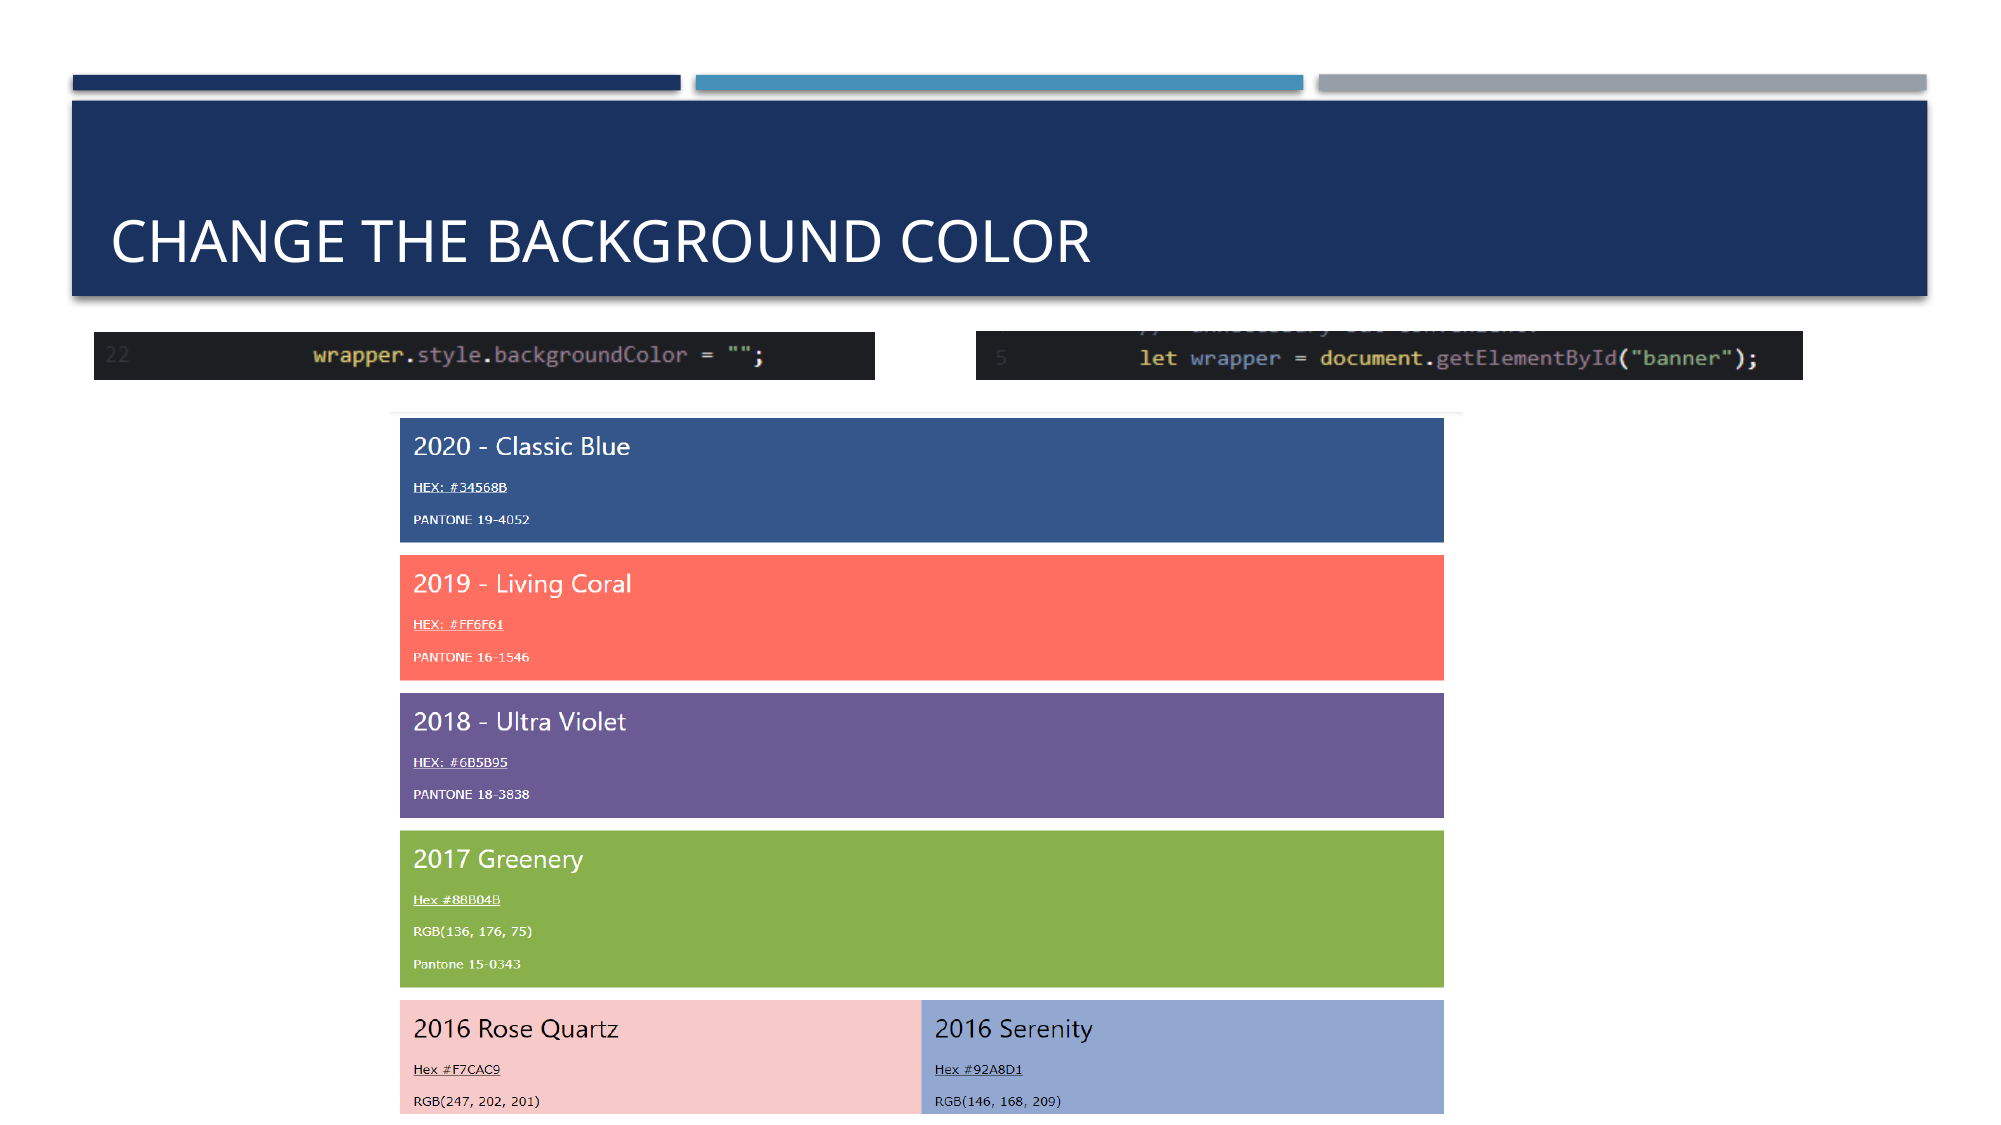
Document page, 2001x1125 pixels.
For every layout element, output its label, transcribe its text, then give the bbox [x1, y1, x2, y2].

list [94, 332, 876, 380]
title Change The Background Color [95, 115, 1905, 282]
picture [390, 411, 1464, 1114]
picture [975, 331, 1804, 381]
